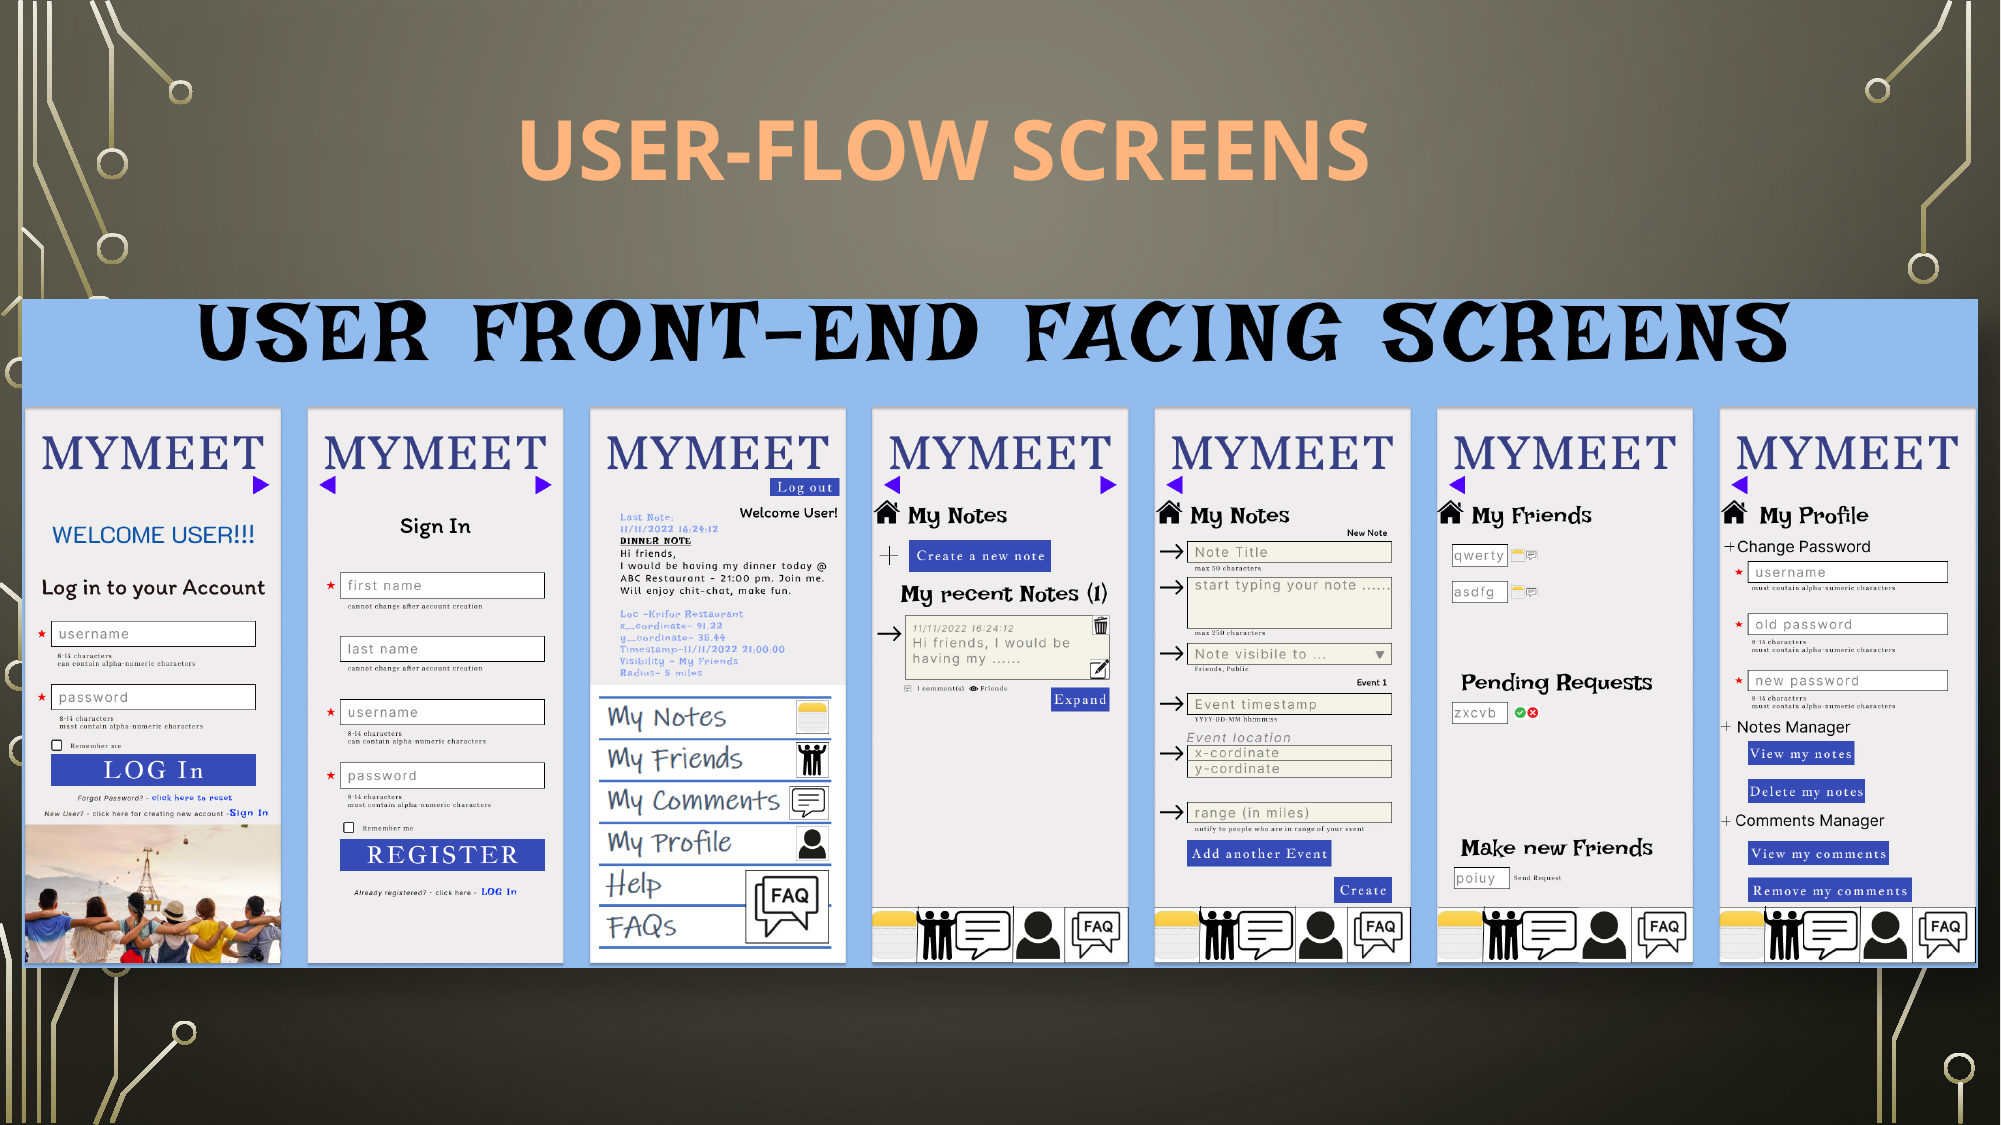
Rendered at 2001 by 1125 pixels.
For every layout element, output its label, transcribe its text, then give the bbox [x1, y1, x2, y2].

picture [22, 299, 1978, 968]
title USER-FLOW SCREENS [130, 32, 1756, 276]
